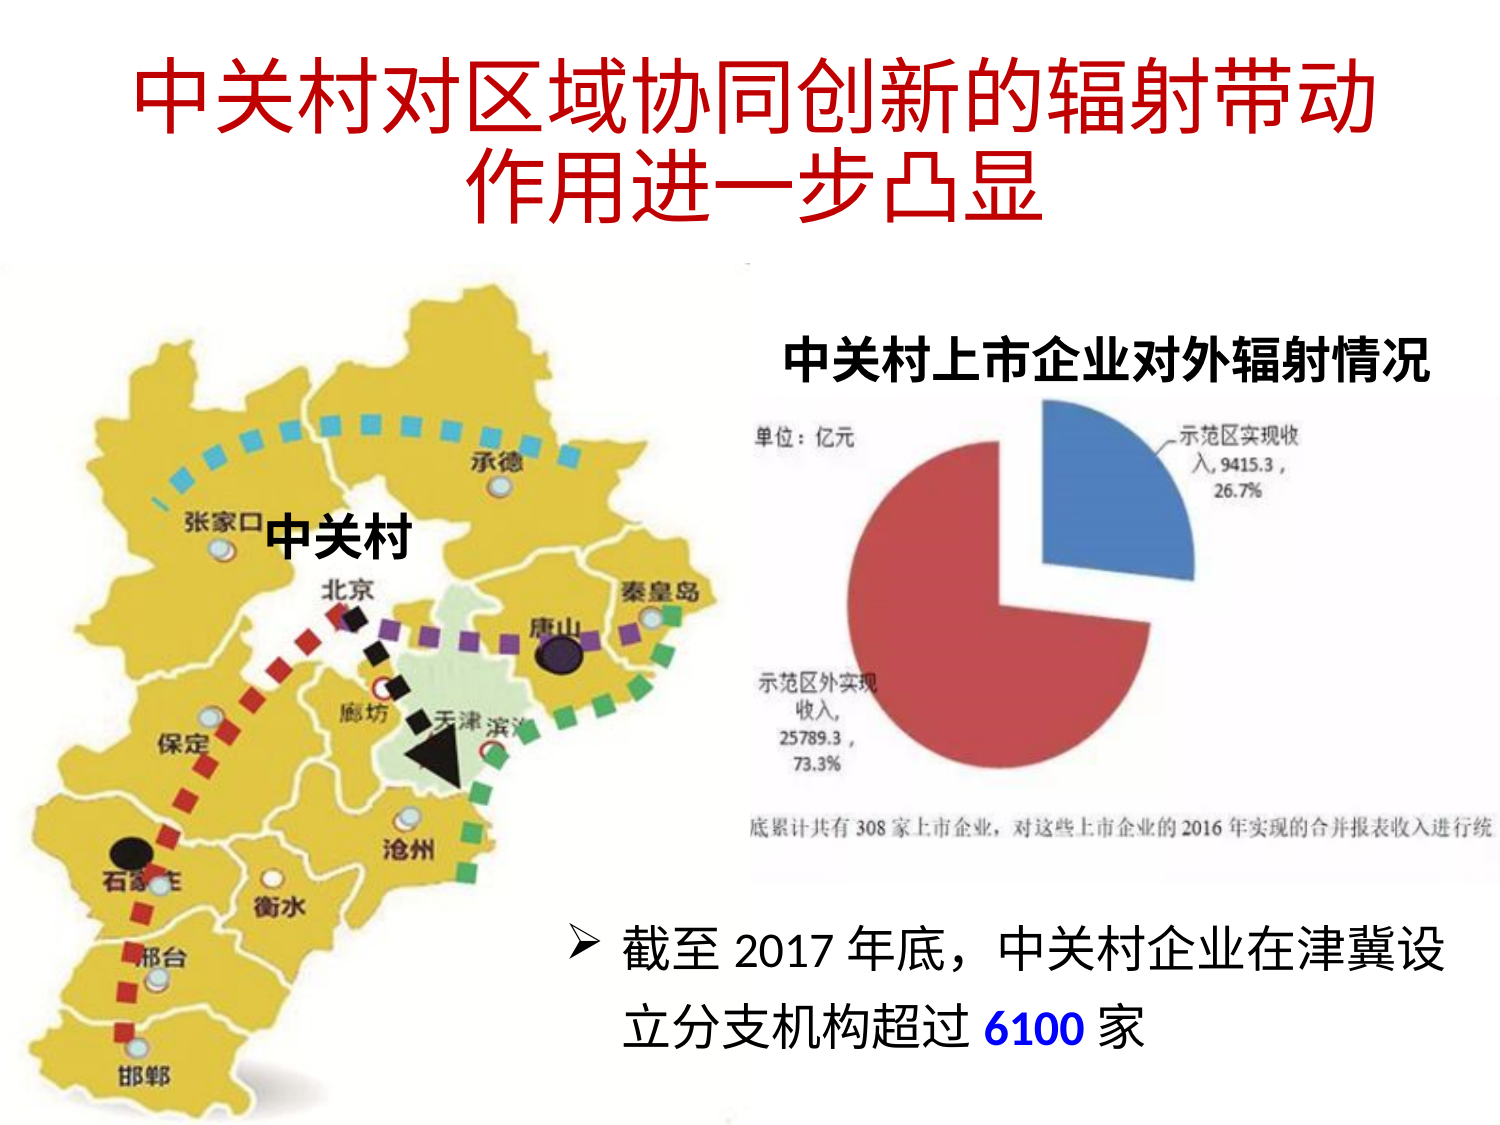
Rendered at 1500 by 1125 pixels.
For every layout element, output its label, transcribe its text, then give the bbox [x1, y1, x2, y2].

title 中关村对区域协同创新的辐射带动作用进一步凸显 [107, 36, 1402, 254]
picture [0, 263, 1500, 1125]
text_box 中关村上市企业对外辐射情况 [766, 321, 1471, 396]
text_box 截至2017年底，中关村企业在津冀设立分支机构超过6100家 [750, 892, 1492, 1125]
